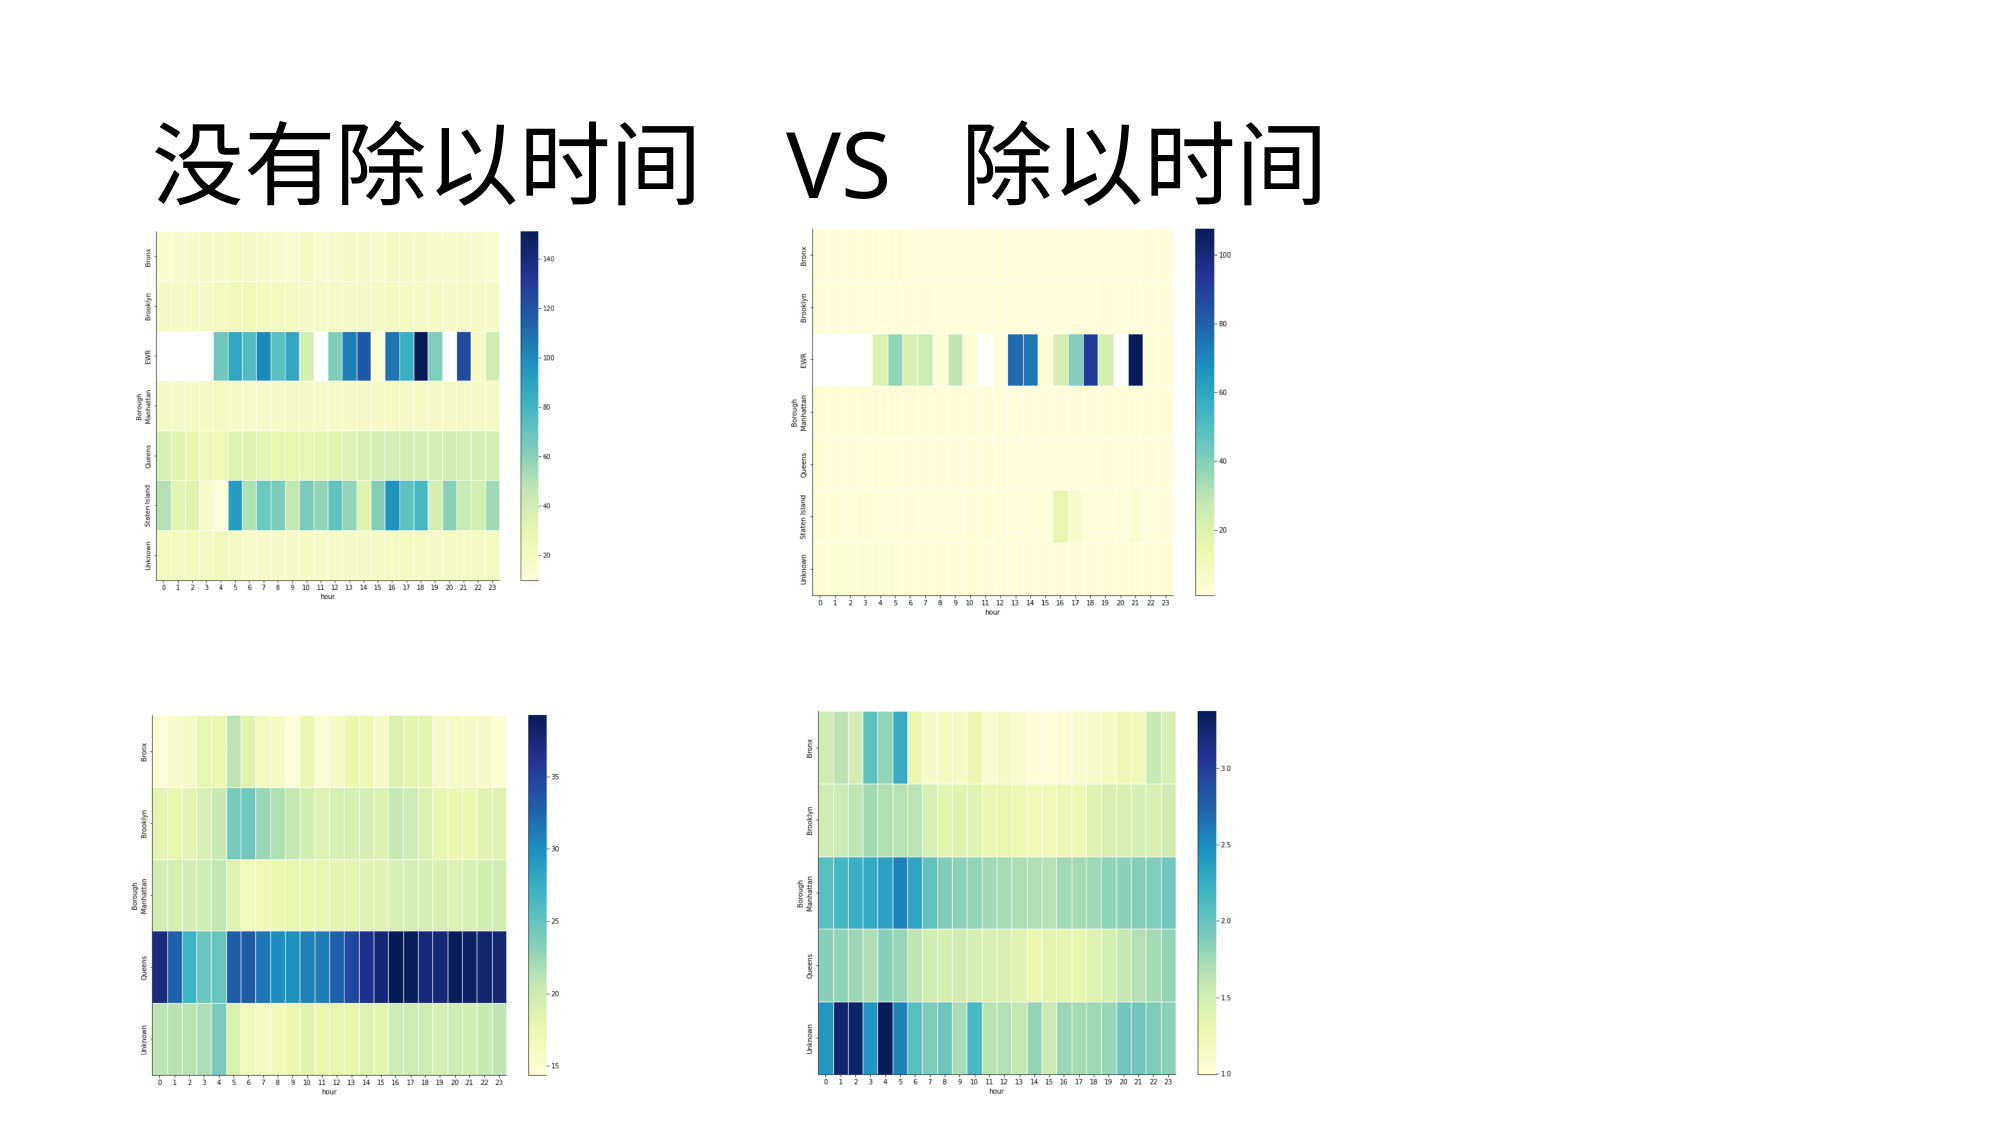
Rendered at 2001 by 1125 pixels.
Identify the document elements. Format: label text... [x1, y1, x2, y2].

picture [785, 706, 1246, 1098]
picture [112, 707, 578, 1098]
title 没有除以时间 VS 除以时间 [137, 59, 1863, 278]
picture [773, 225, 1246, 620]
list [123, 225, 578, 608]
